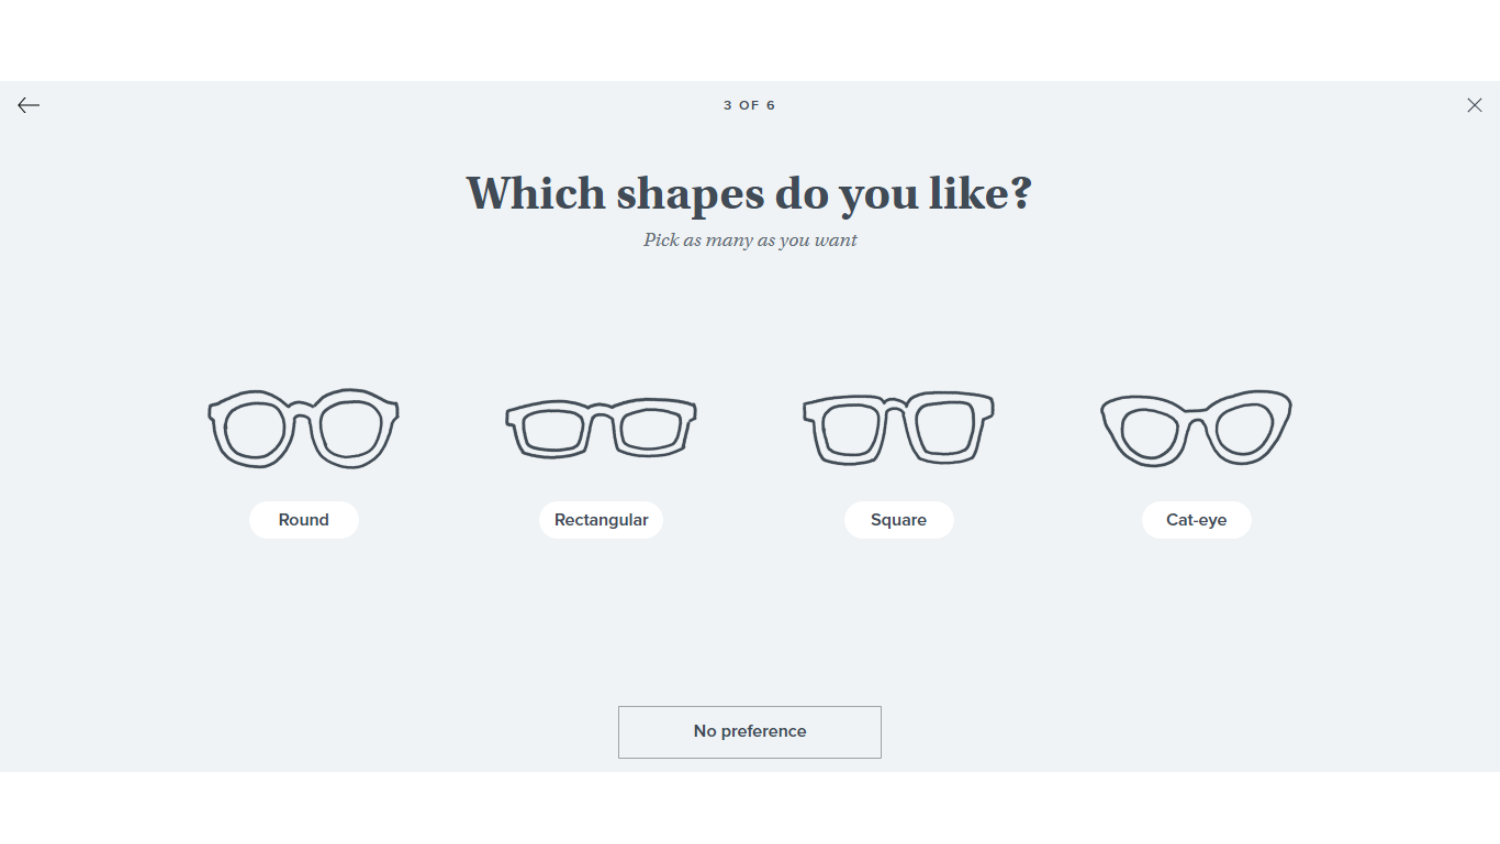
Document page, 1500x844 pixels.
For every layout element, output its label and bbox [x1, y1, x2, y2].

picture [0, 80, 1500, 772]
